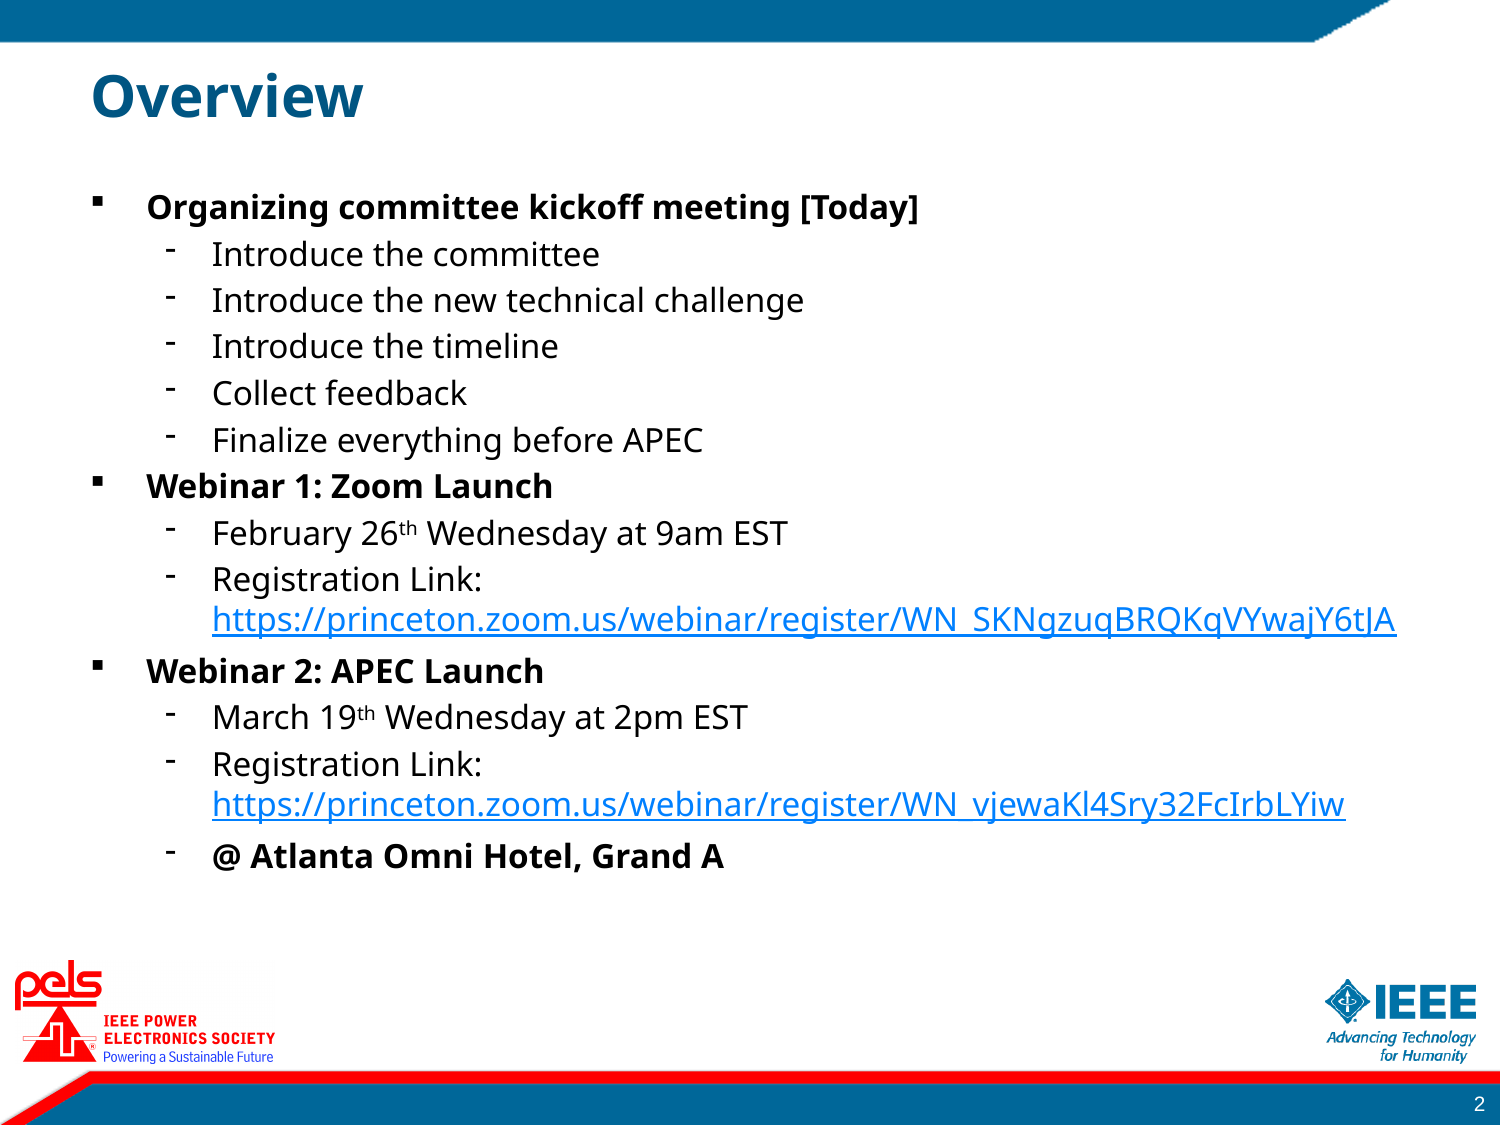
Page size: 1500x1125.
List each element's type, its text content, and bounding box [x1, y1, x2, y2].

title Overview [74, 51, 1426, 202]
slide_number 1 [1387, 1081, 1500, 1125]
list Organizing committee kickoff meeting [Today] Introduce the committee Introduce the new technical challenge Introduce the timeline Collect feedback Finalize everything before APEC Webinar 1: Zoom Launch February 26th Wednesday at 9am EST Registration Link: https://princeton.zoom.us/webinar/register/WN_SKNgzuqBRQKqVYwajY6tJA Webinar 2: APEC Launch March 19th Wednesday at 2pm EST Registration Link: https://princeton.zoom.us/webinar/register/WN_vjewaKl4Sry32FcIrbLYiw @ Atlanta Omni Hotel, Grand A [75, 202, 1425, 989]
picture [0, 0, 1500, 1124]
